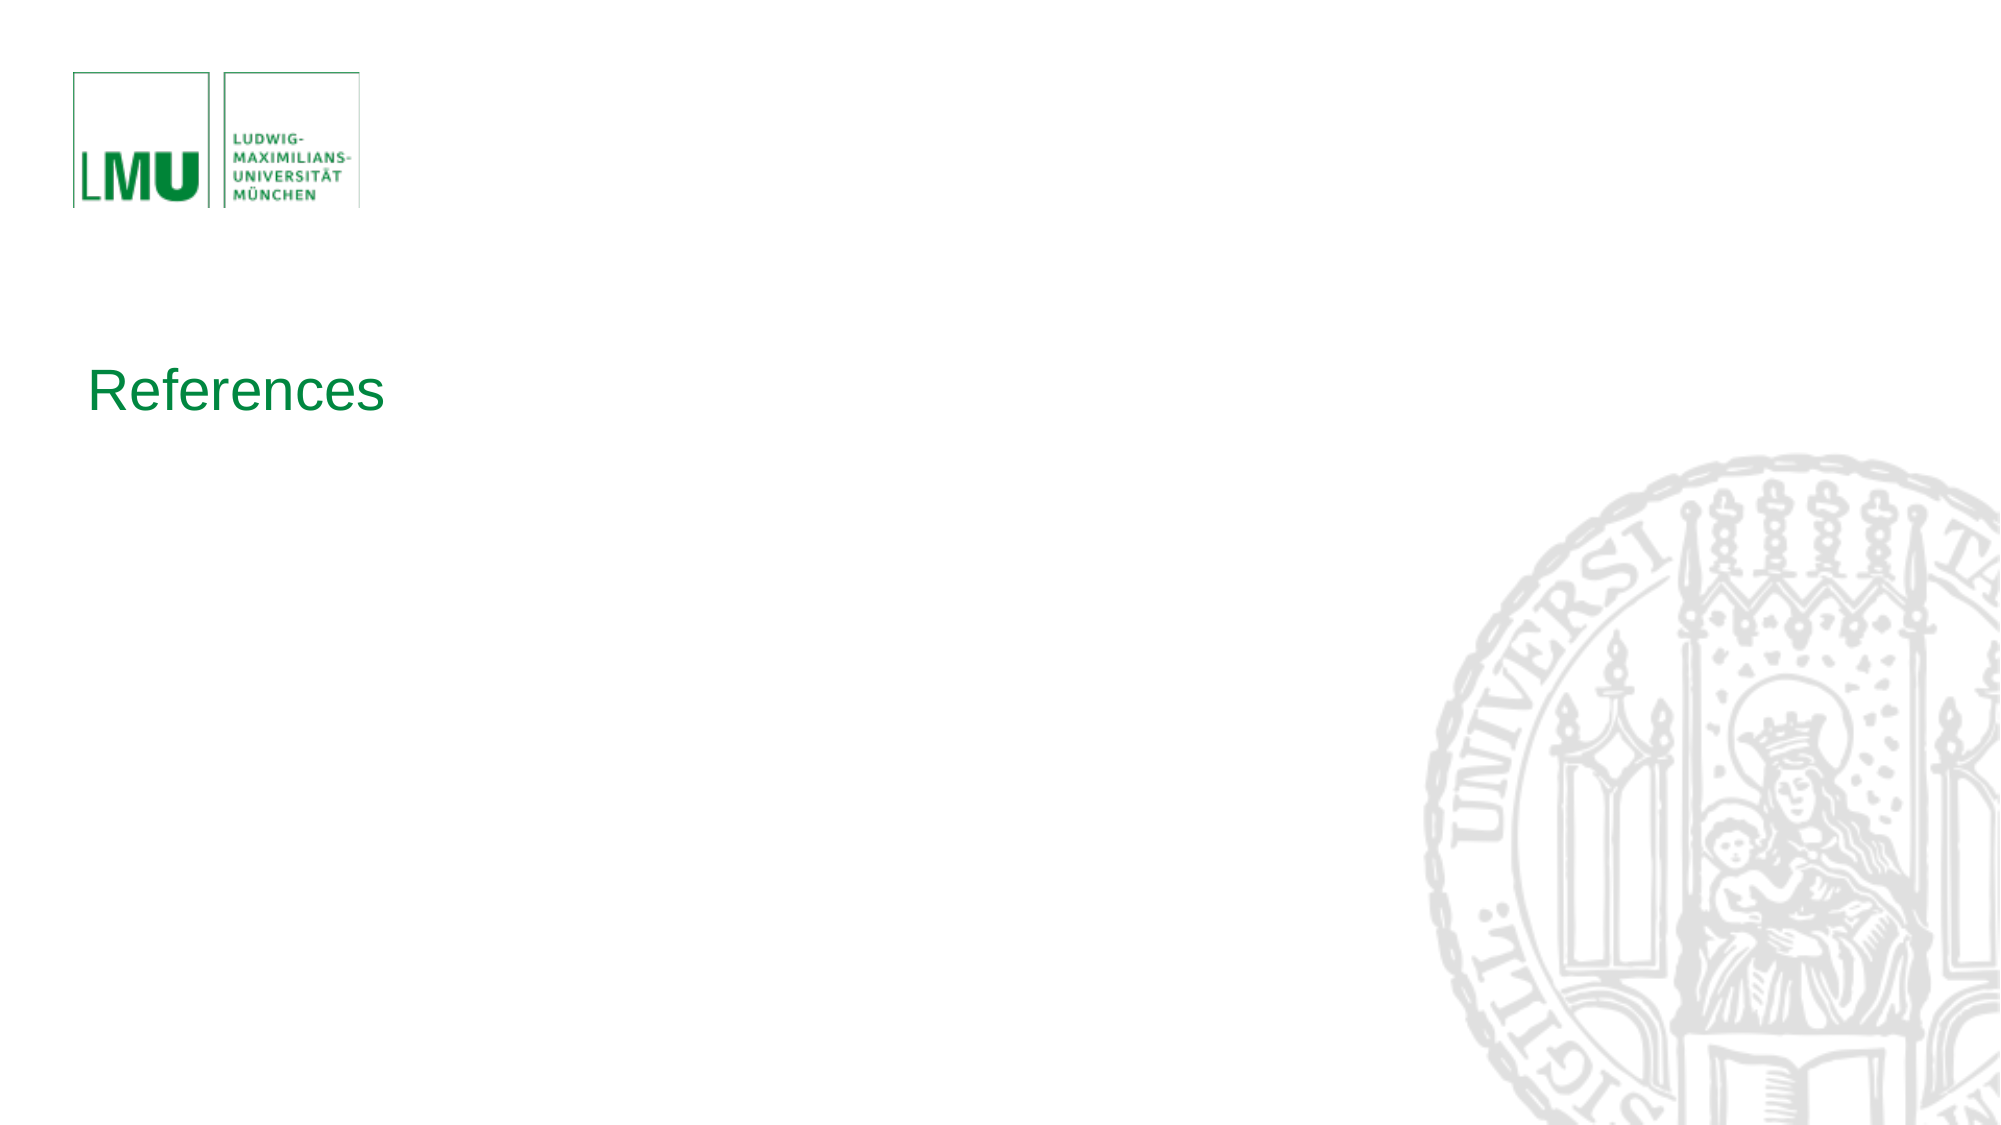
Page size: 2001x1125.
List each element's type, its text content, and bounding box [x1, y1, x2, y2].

title References [73, 352, 1255, 586]
